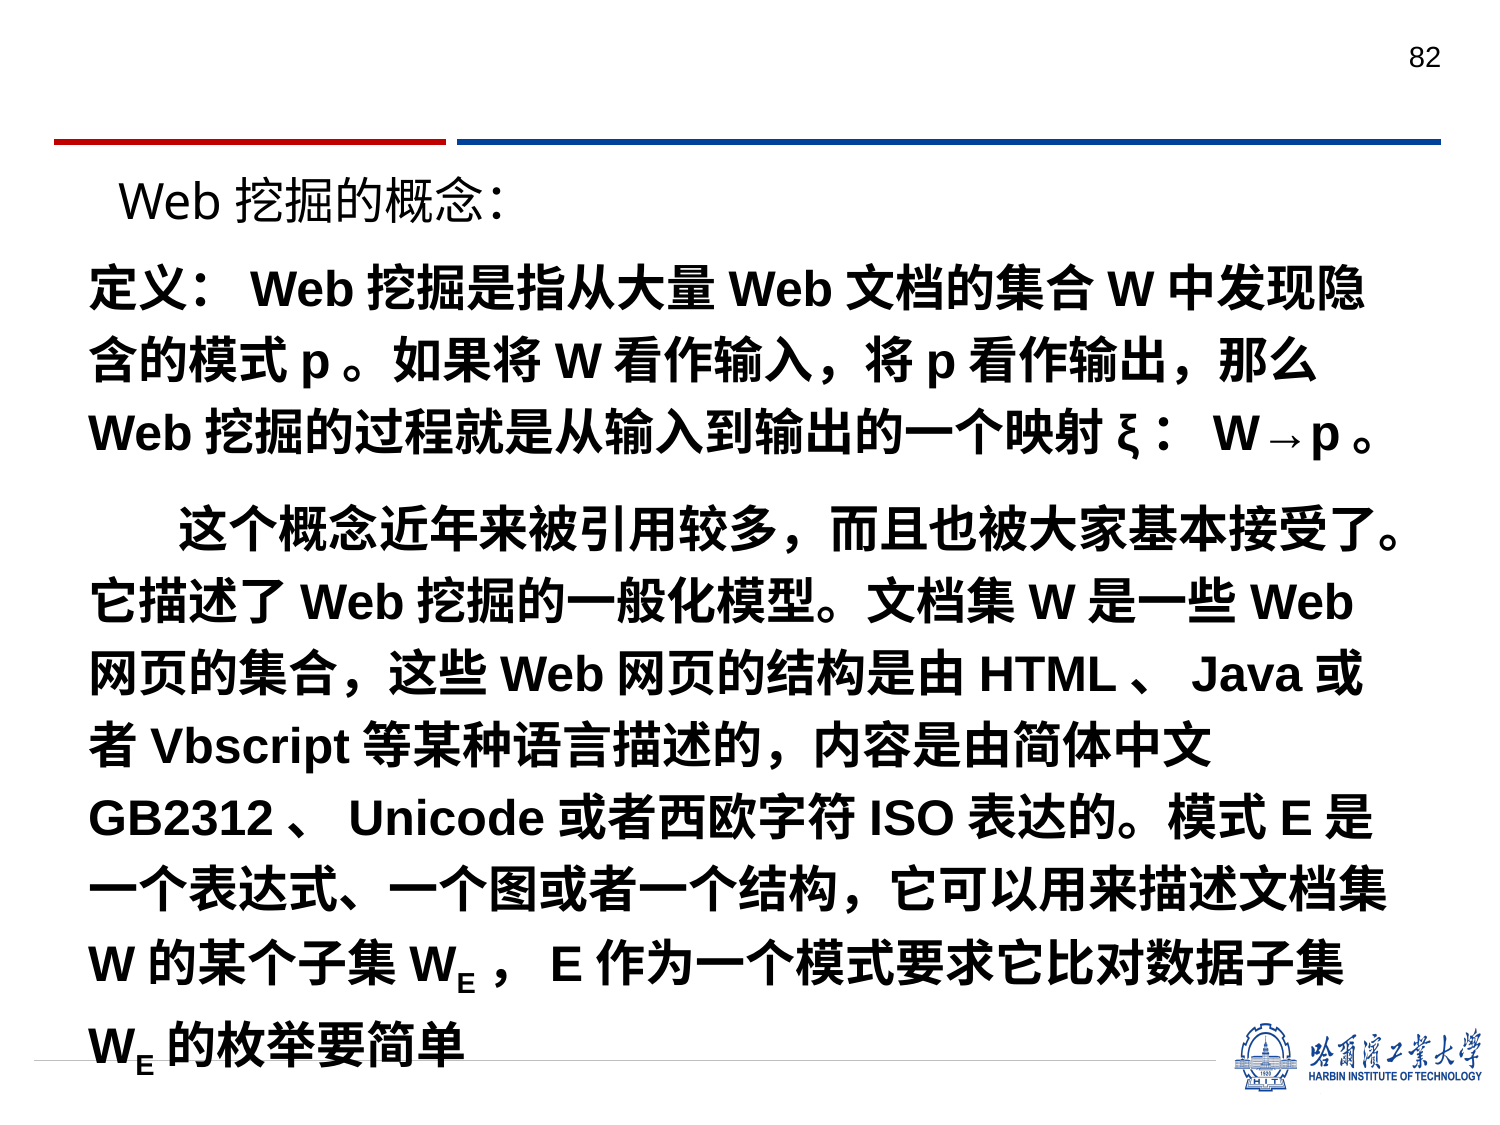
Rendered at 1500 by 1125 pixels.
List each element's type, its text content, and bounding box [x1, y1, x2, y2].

picture [1204, 1023, 1482, 1094]
text_box 定义：Web挖掘是指从大量Web文档的集合W中发现隐含的模式p。如果将W看作输入，将p看作输出，那么Web挖掘的过程就是从输入到输出的一个映射ξ：W→p。 这个概念近年来被引用较多，而且也被大家基本接受了。它描述了Web挖掘的一般化模型。文档集W是一些Web网页的集合，这些Web网页的结构是由HTML、Java或者Vbscript等某种语言描述的，内容是由简体中文GB2312、Unicode或者西欧字符ISO表达的。模式E是一个表达式、一个图或者一个结构，它可以用来描述文档集W的某个子集WE，E作为一个模式要求它比对数据子集WE的枚举要简单 [73, 237, 1424, 1089]
title Web挖掘的概念： [103, 7, 1397, 237]
text_box 82 [1397, 31, 1457, 110]
